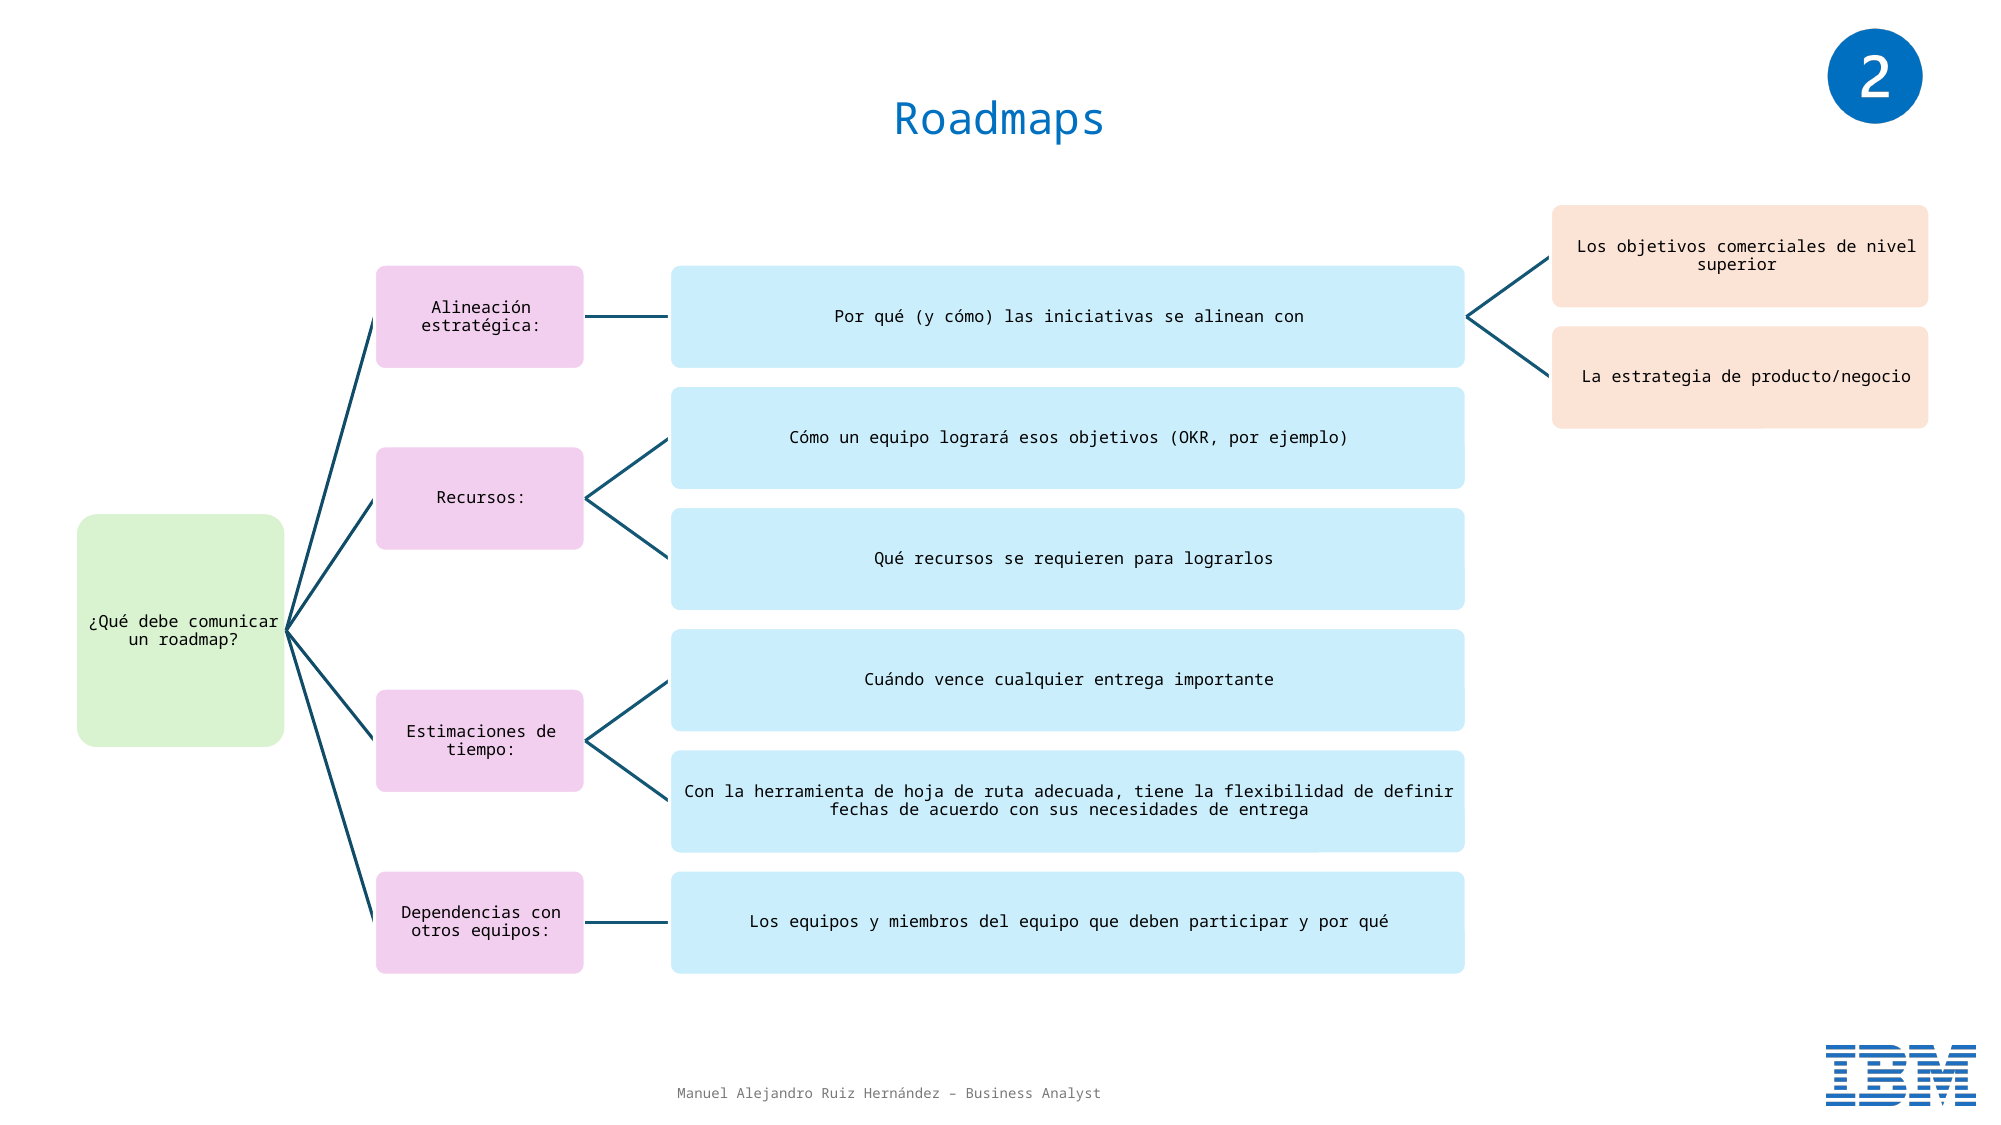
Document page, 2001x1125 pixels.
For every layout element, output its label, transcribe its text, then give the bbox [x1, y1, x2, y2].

text_box Roadmaps [169, 80, 1833, 154]
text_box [74, 202, 1935, 977]
picture [1814, 16, 1935, 137]
picture [1826, 1045, 1977, 1107]
footer Manuel Alejandro Ruiz Hernández – Business Analyst [662, 1063, 1338, 1124]
